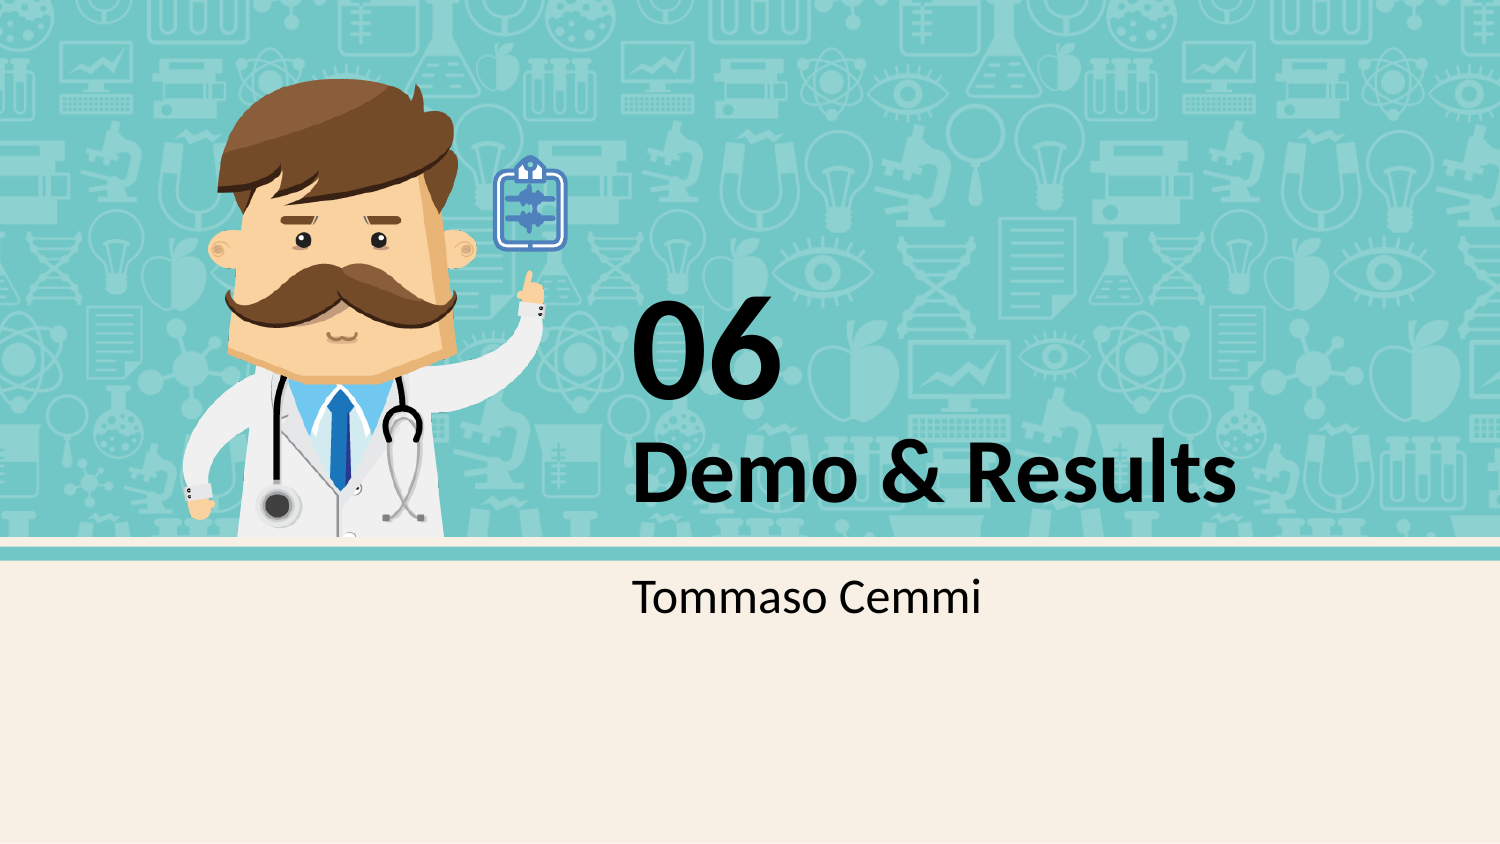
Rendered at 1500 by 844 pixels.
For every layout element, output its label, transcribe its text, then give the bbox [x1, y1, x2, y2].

picture [0, 0, 1500, 537]
list 06 [631, 284, 1471, 423]
list Demo & Results [631, 431, 1471, 520]
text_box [494, 156, 566, 250]
list Tommaso Cemmi [631, 575, 1471, 639]
